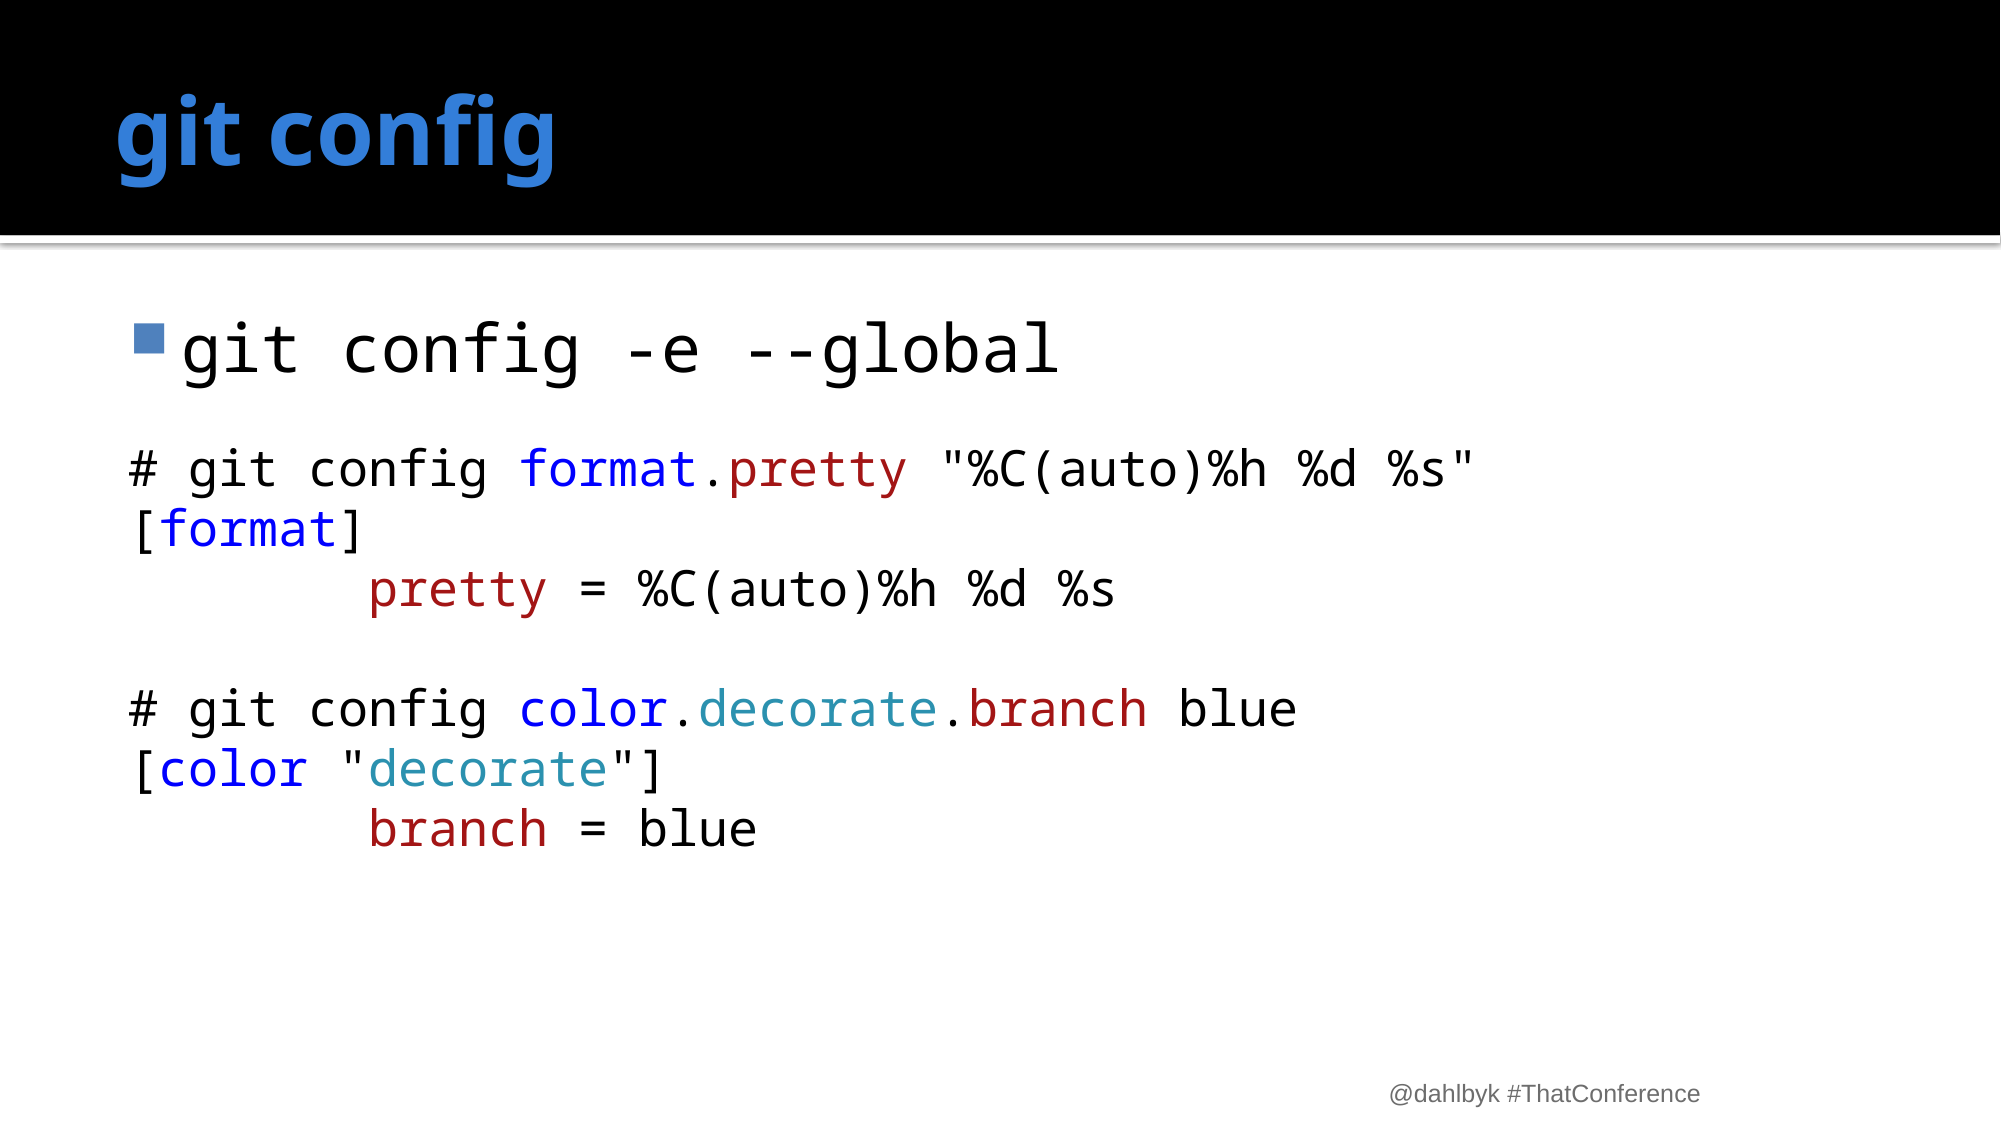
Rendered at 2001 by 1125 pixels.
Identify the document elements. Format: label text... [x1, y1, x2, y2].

title git config [99, 25, 1900, 231]
list git config -e --global # git config format.pretty "%C(auto)%h %d %s" [format] pretty = %C(auto)%h %d %s # git config color.decorate.branch blue [color "decorate"] branch = blue [99, 291, 1900, 1050]
slide_number @dahlbyk #ThatConference [1325, 1062, 1717, 1108]
